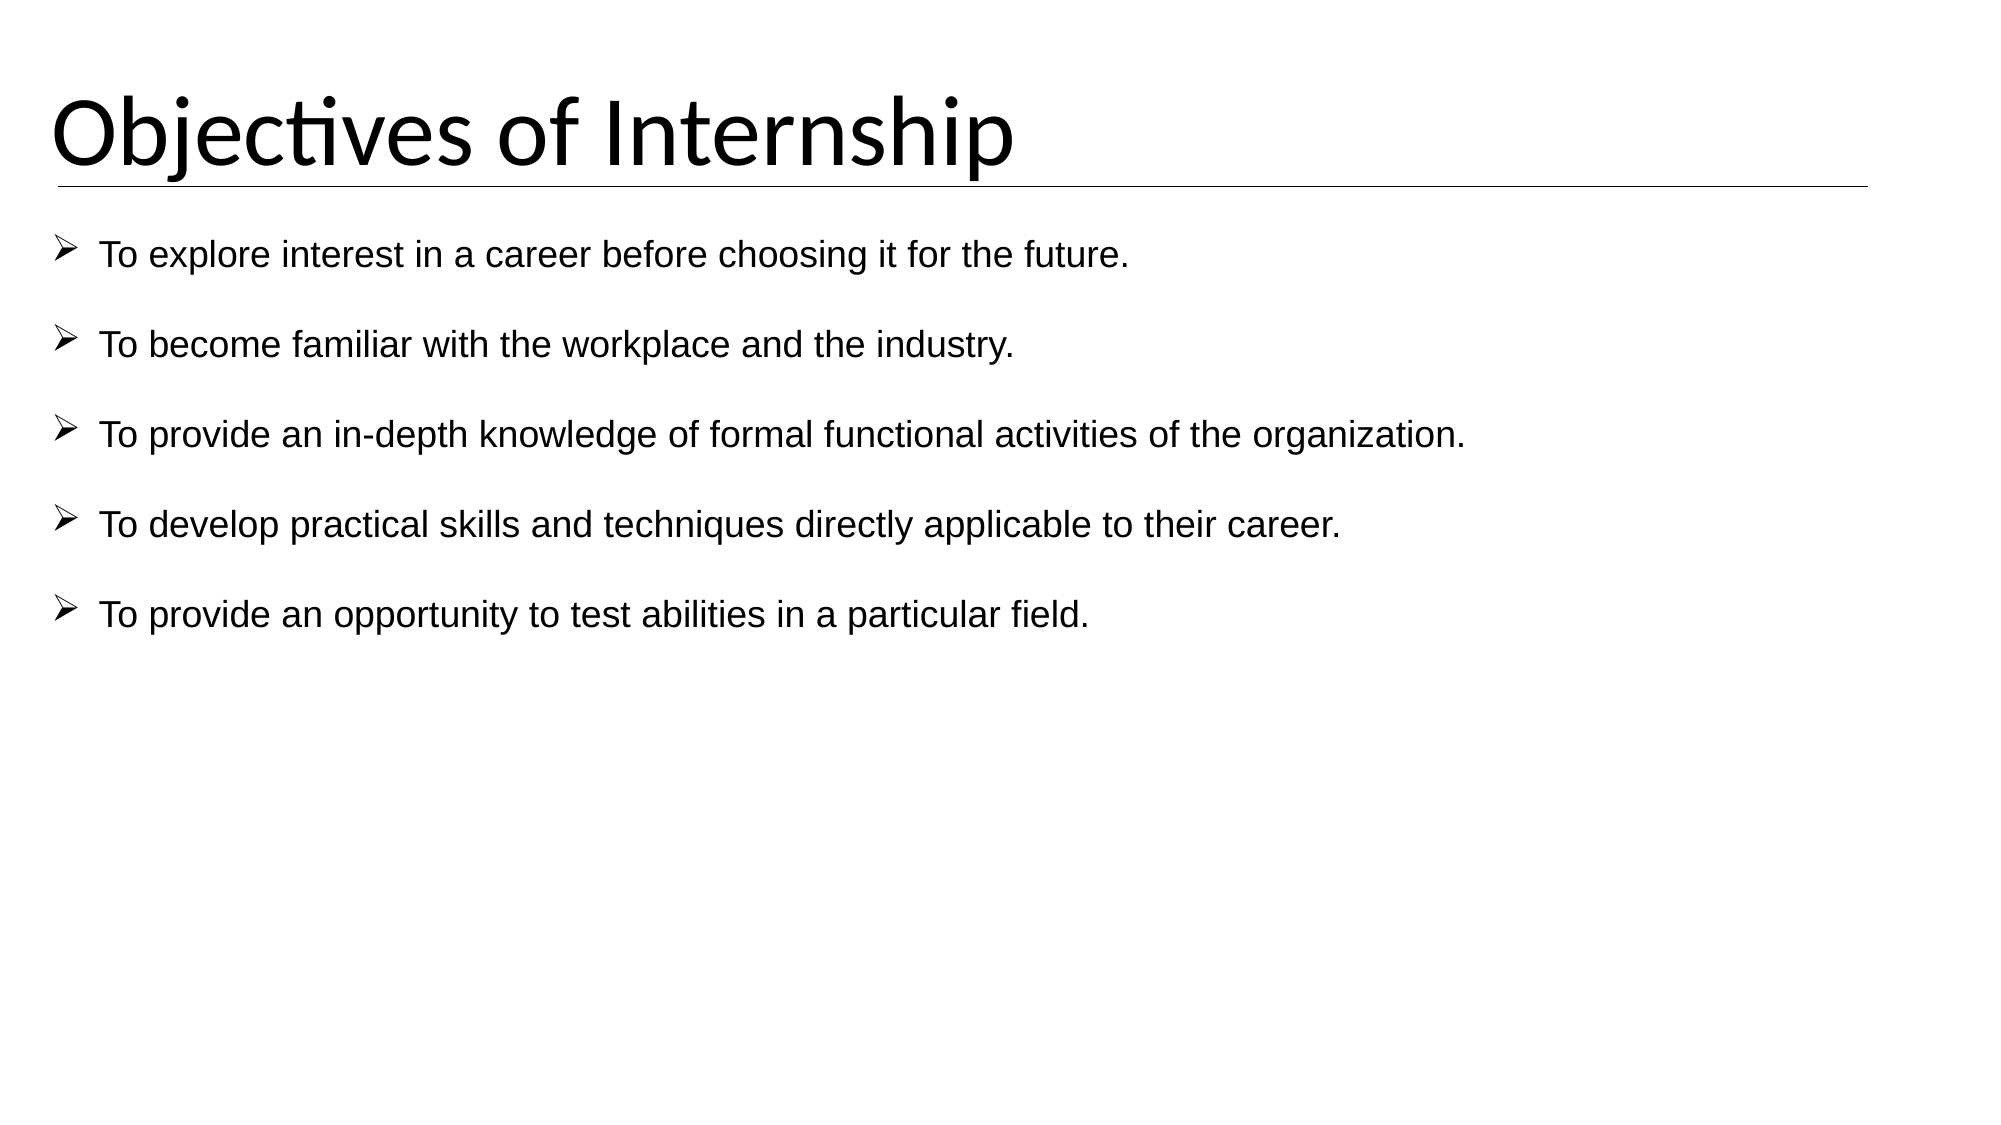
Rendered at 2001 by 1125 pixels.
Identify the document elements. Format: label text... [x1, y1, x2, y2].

text_box Objectives of Internship To explore interest in a career before choosing it for the future. To become familiar with the workplace and the industry. To provide an in-depth knowledge of formal functional activities of the organization. To develop practical skills and techniques directly applicable to their career. To provide an opportunity to test abilities in a particular field. [36, 57, 1958, 733]
